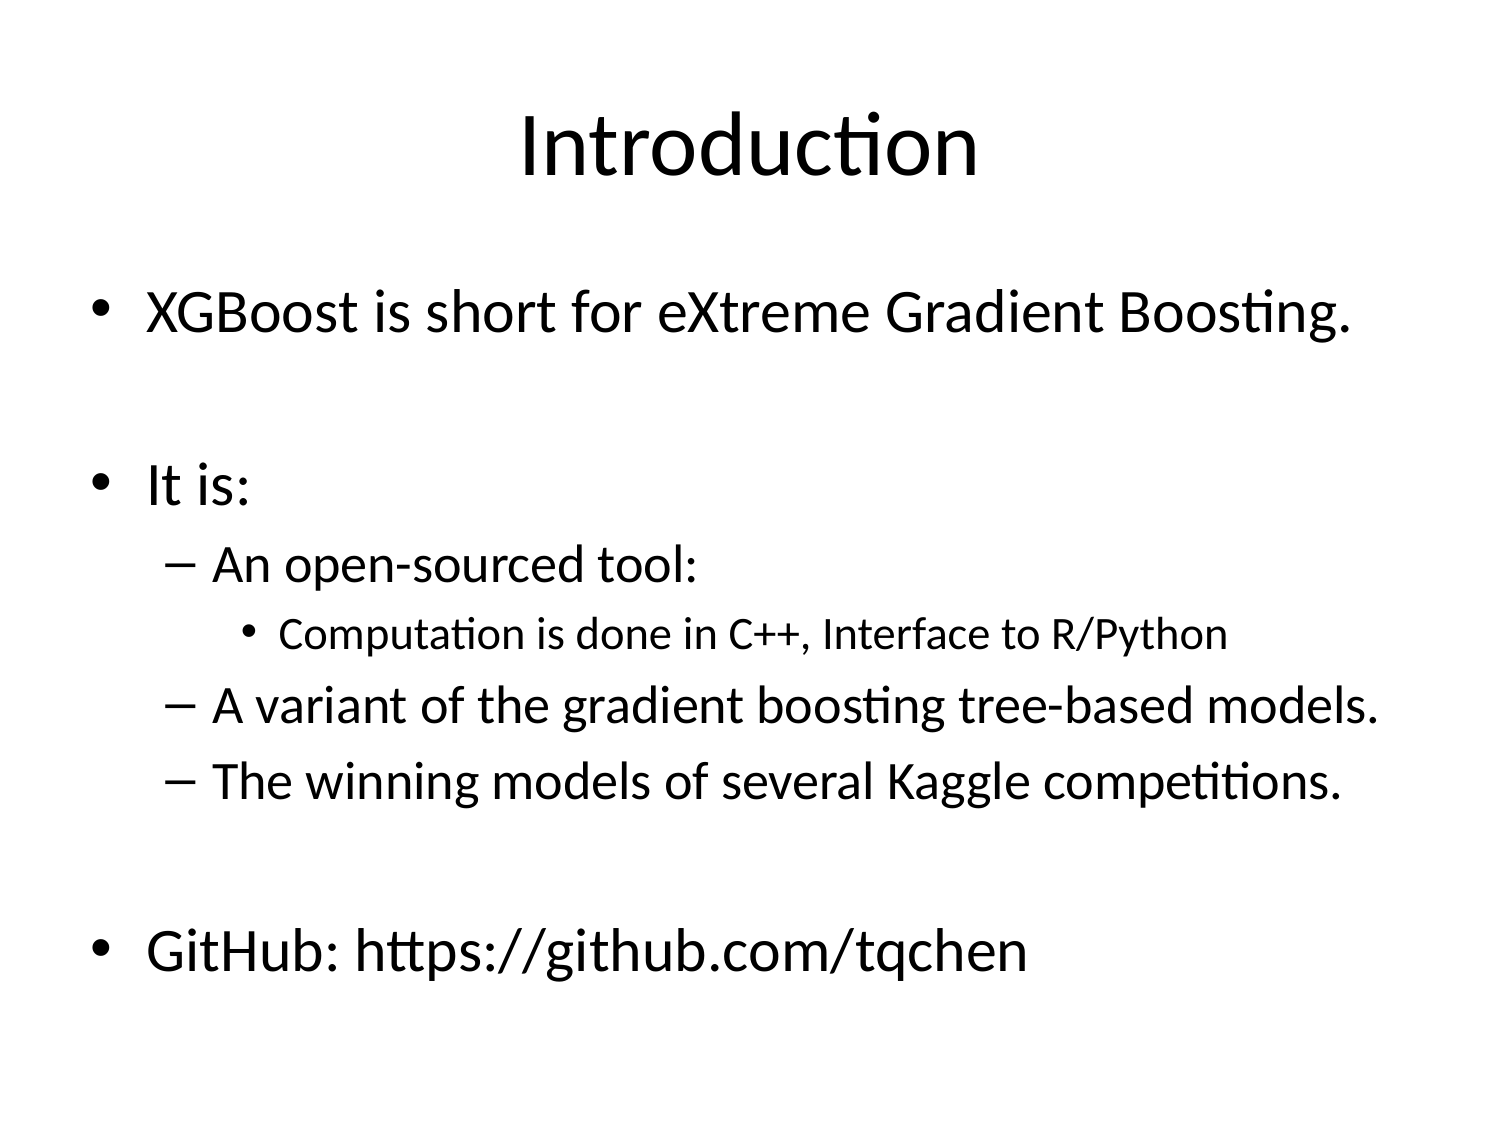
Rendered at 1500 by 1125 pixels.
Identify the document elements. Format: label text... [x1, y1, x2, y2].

list XGBoost is short for eXtreme Gradient Boosting. It is: An open-sourced tool: Computation is done in C++, Interface to R/Python A variant of the gradient boosting tree-based models. The winning models of several Kaggle competitions. GitHub: https://github.com/tqchen [75, 262, 1425, 1005]
title Introduction [75, 45, 1425, 233]
